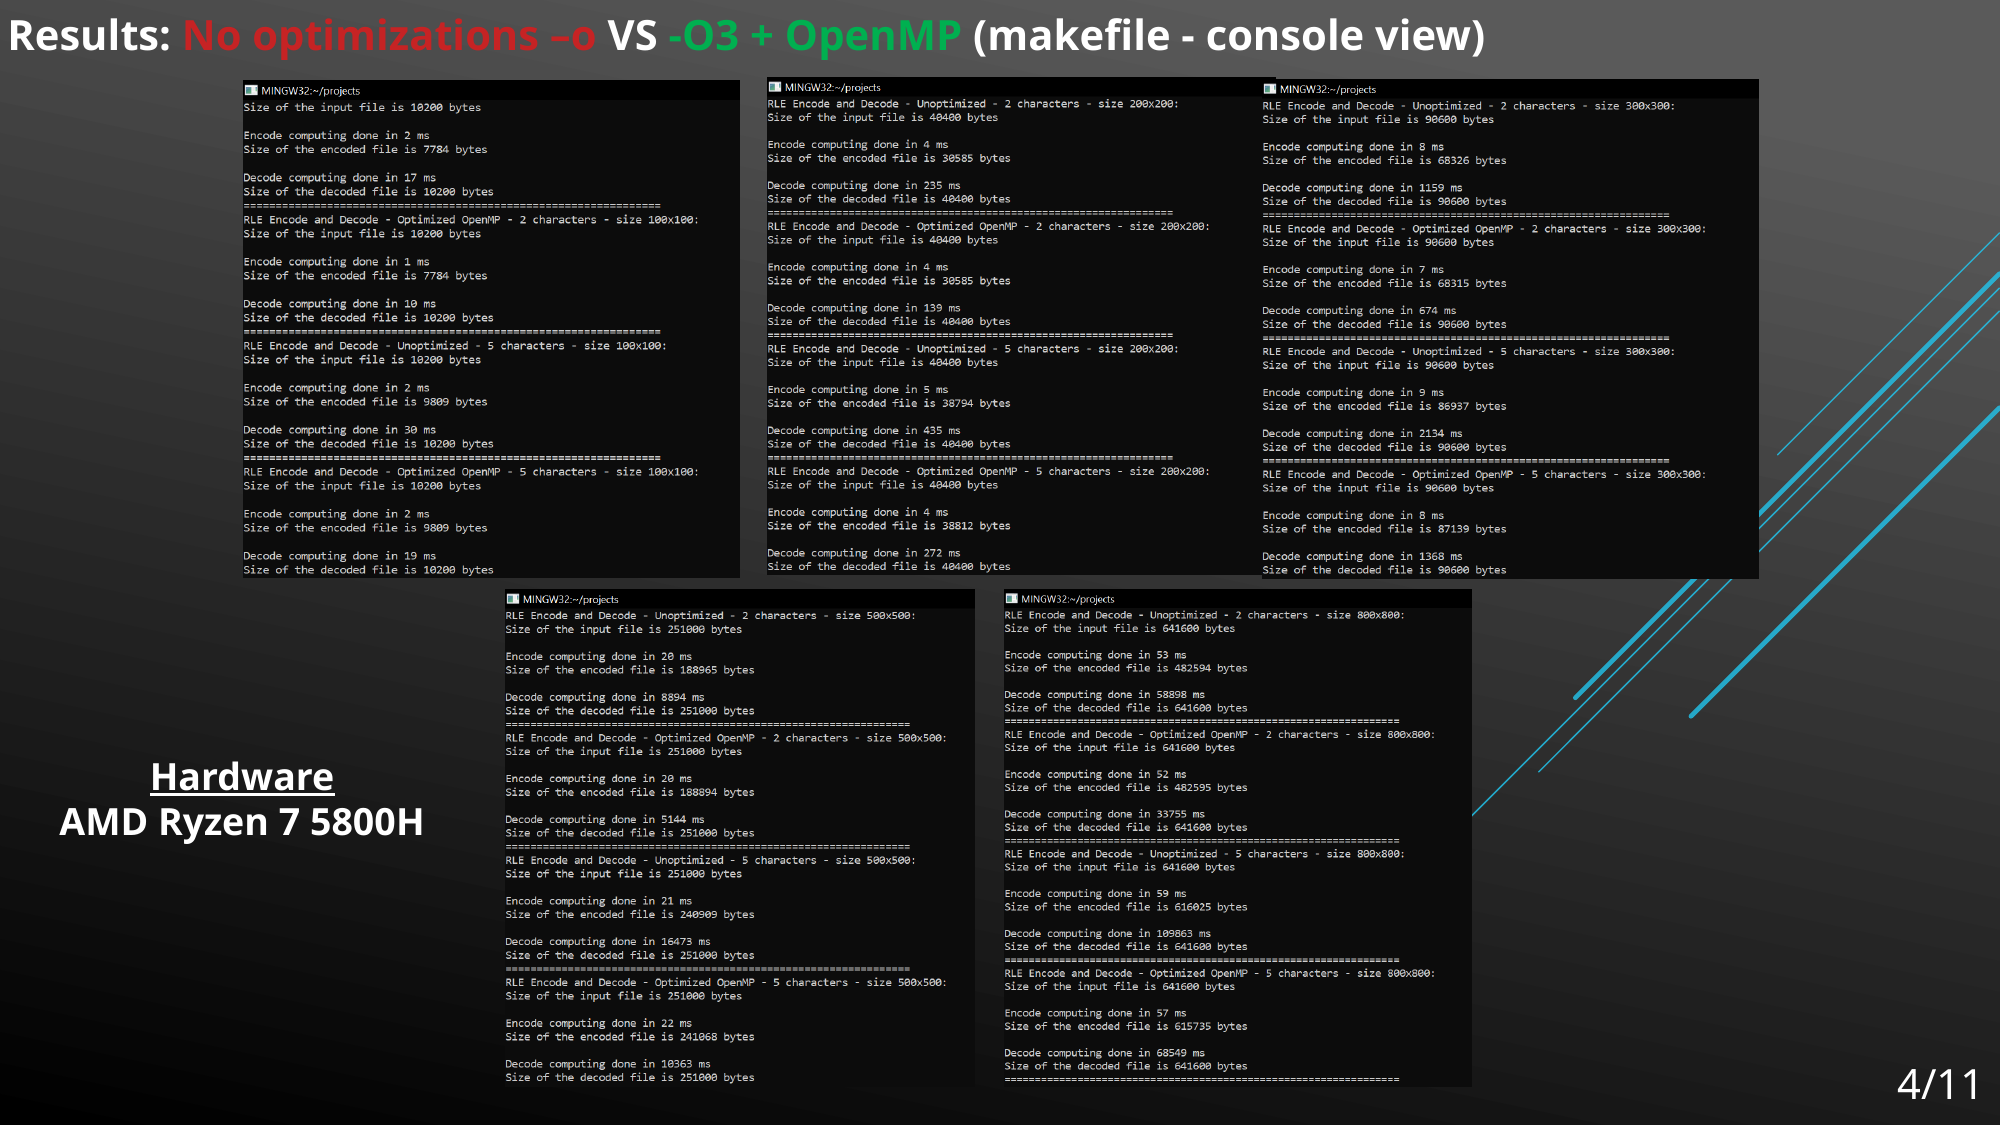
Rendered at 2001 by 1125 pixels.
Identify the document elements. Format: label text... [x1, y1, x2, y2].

text_box [0, 0, 2000, 1125]
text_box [1274, 232, 2000, 1013]
picture [766, 76, 1759, 579]
text_box Results: No optimizations –o VS -O3 + OpenMP (makefile - console view) [0, 1, 1501, 67]
picture [243, 80, 741, 578]
text_box Hardware AMD Ryzen 7 5800H [44, 745, 440, 850]
picture [505, 588, 975, 1087]
picture [1004, 588, 1473, 1087]
slide_number 4/11 [1812, 1013, 2000, 1123]
